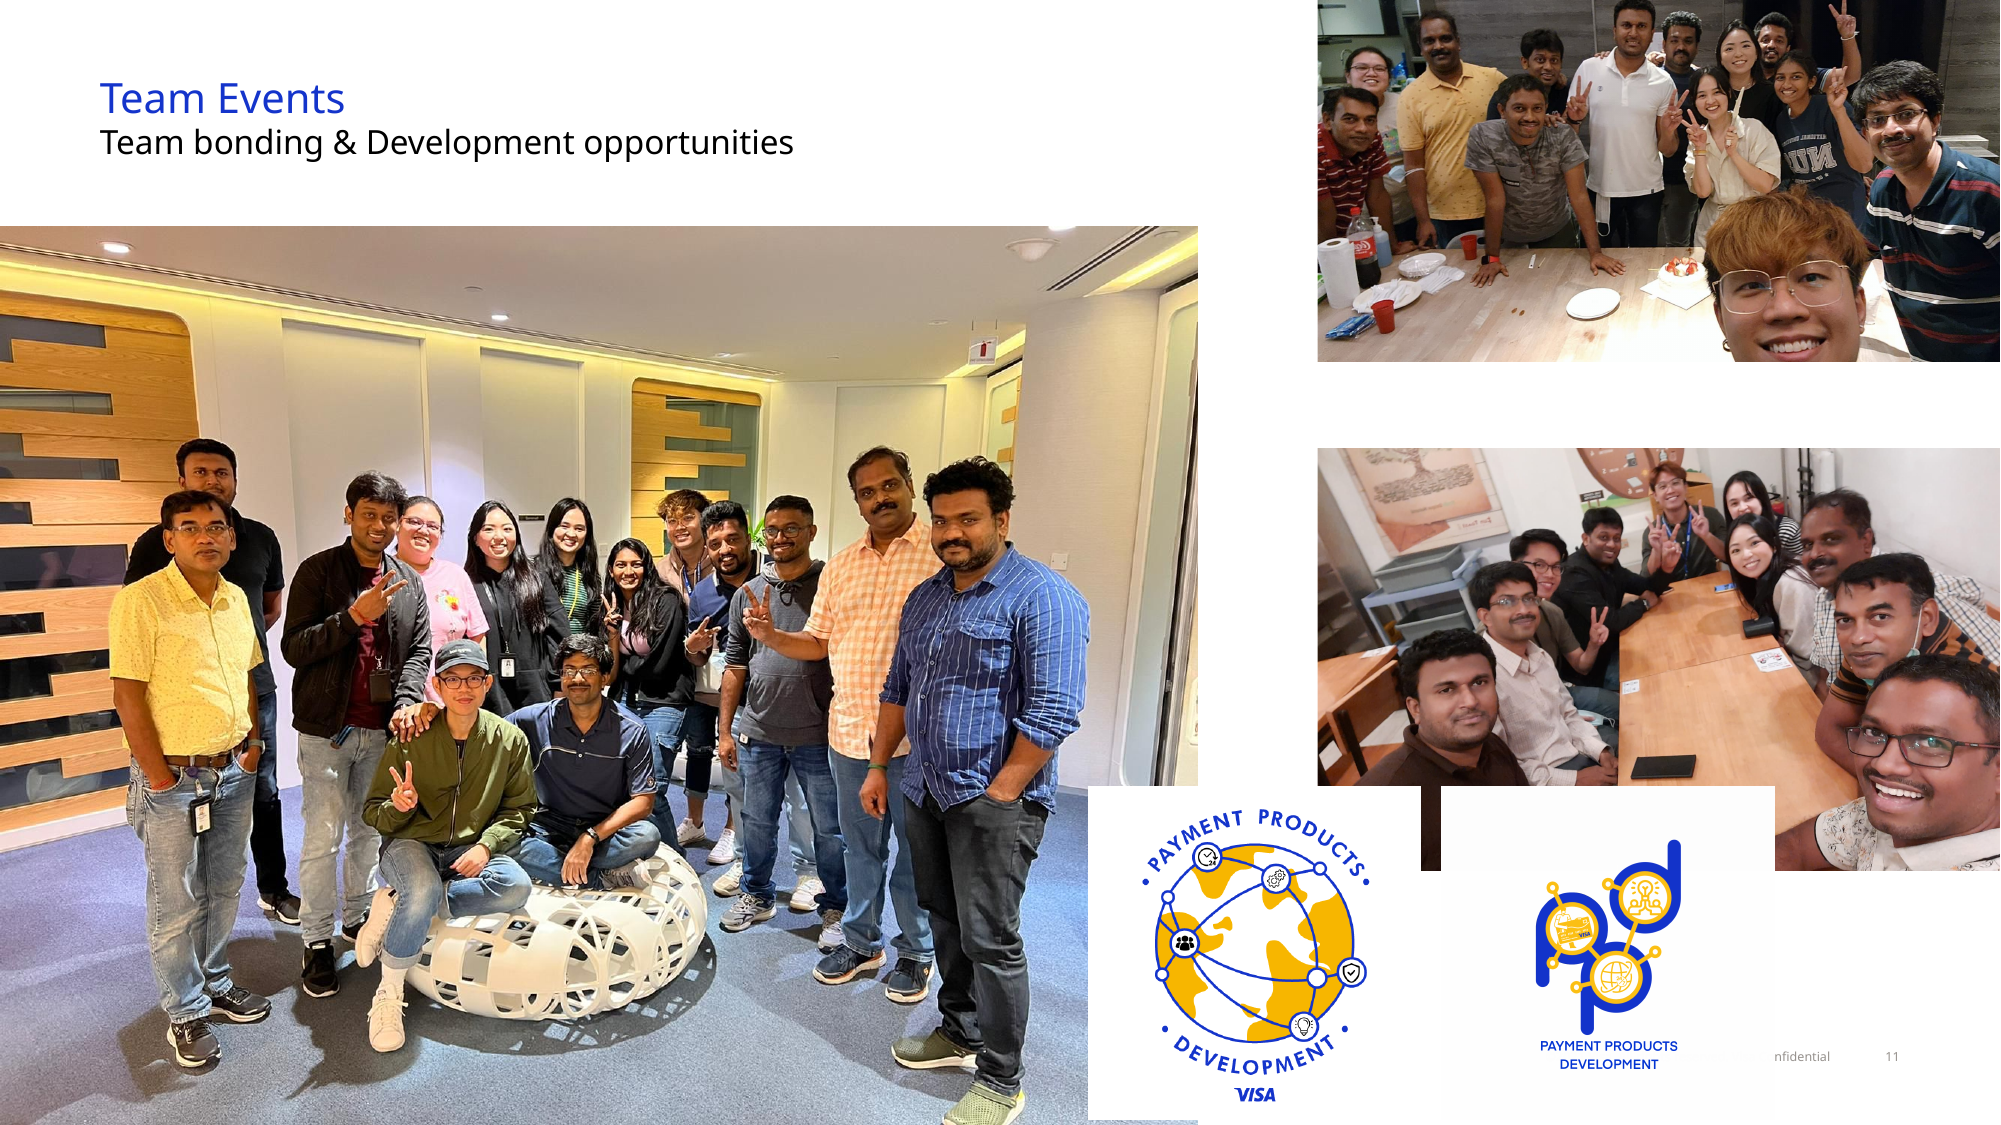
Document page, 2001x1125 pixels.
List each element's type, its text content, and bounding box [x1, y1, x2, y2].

picture [0, 226, 2000, 1125]
title Team Events [99, 77, 967, 117]
picture [1317, 0, 2000, 362]
list Team bonding & Development opportunities [99, 126, 967, 174]
